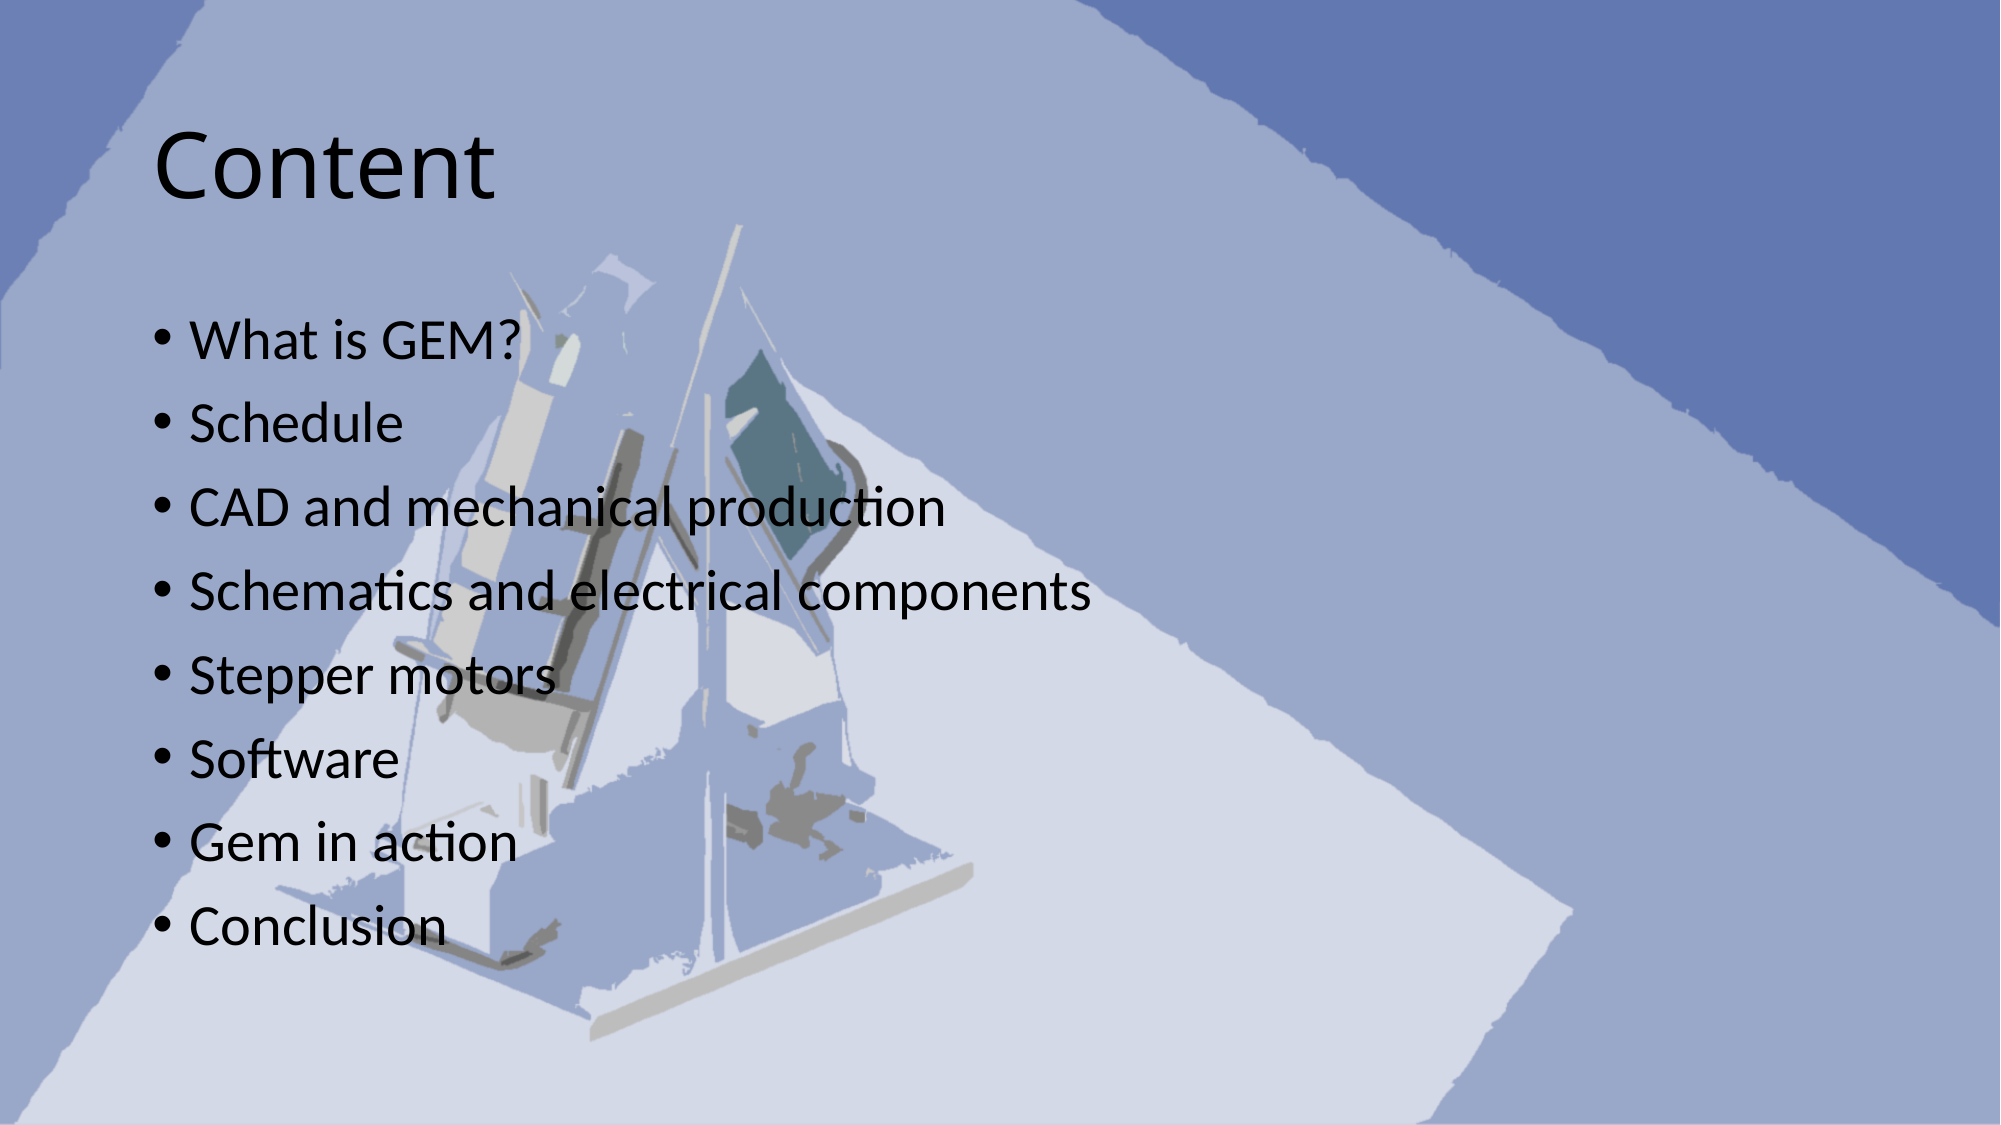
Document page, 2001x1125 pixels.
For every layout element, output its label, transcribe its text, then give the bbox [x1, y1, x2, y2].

list What is GEM? Schedule CAD and mechanical production Schematics and electrical components Stepper motors Software Gem in action Conclusion [137, 301, 1863, 1016]
title Content [137, 59, 1863, 278]
